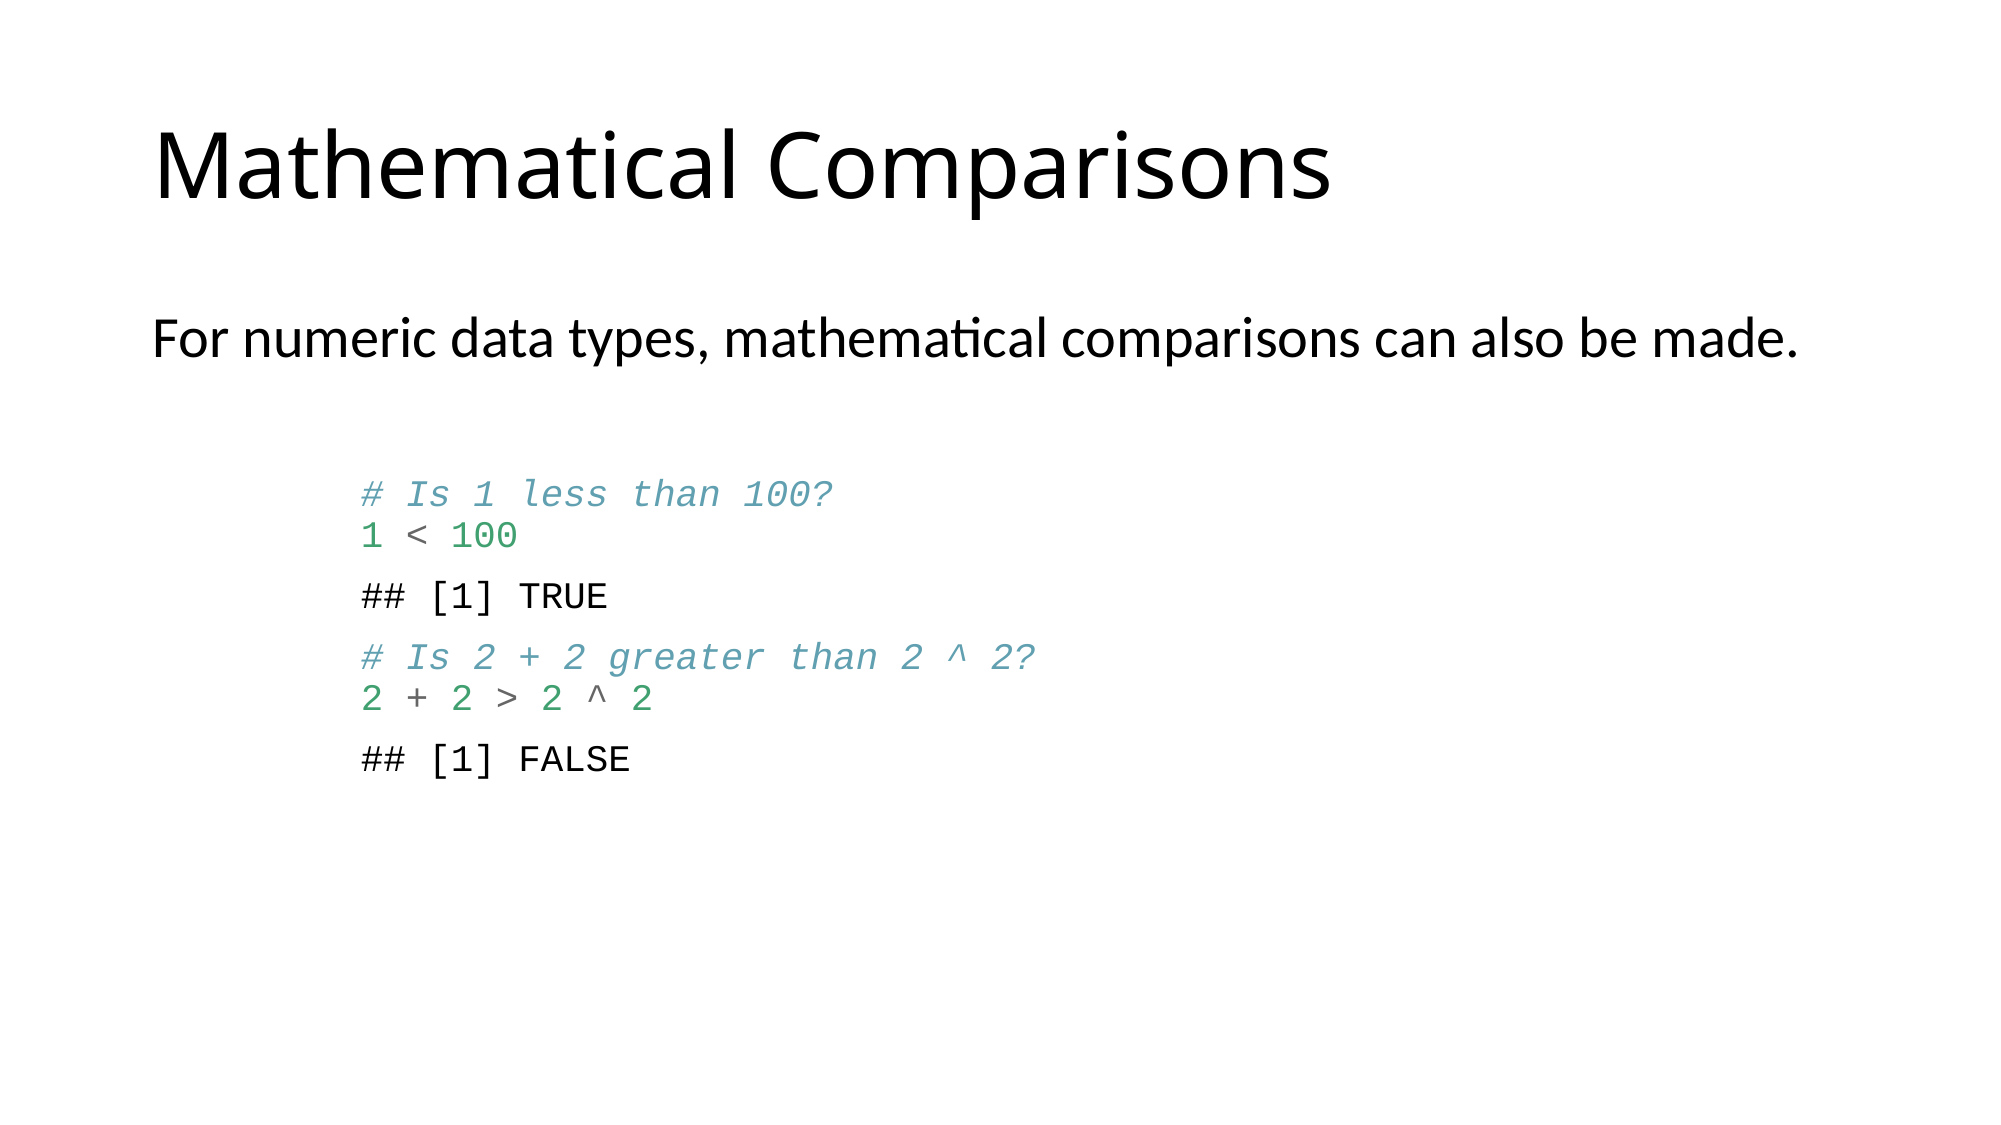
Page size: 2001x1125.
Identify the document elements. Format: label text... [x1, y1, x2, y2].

list For numeric data types, mathematical comparisons can also be made. # Is 1 less than 100? 1 < 100 ## [1] TRUE # Is 2 + 2 greater than 2 ^ 2? 2 + 2 > 2 ^ 2 ## [1] FALSE [137, 299, 1863, 1014]
title Mathematical Comparisons [137, 59, 1863, 278]
